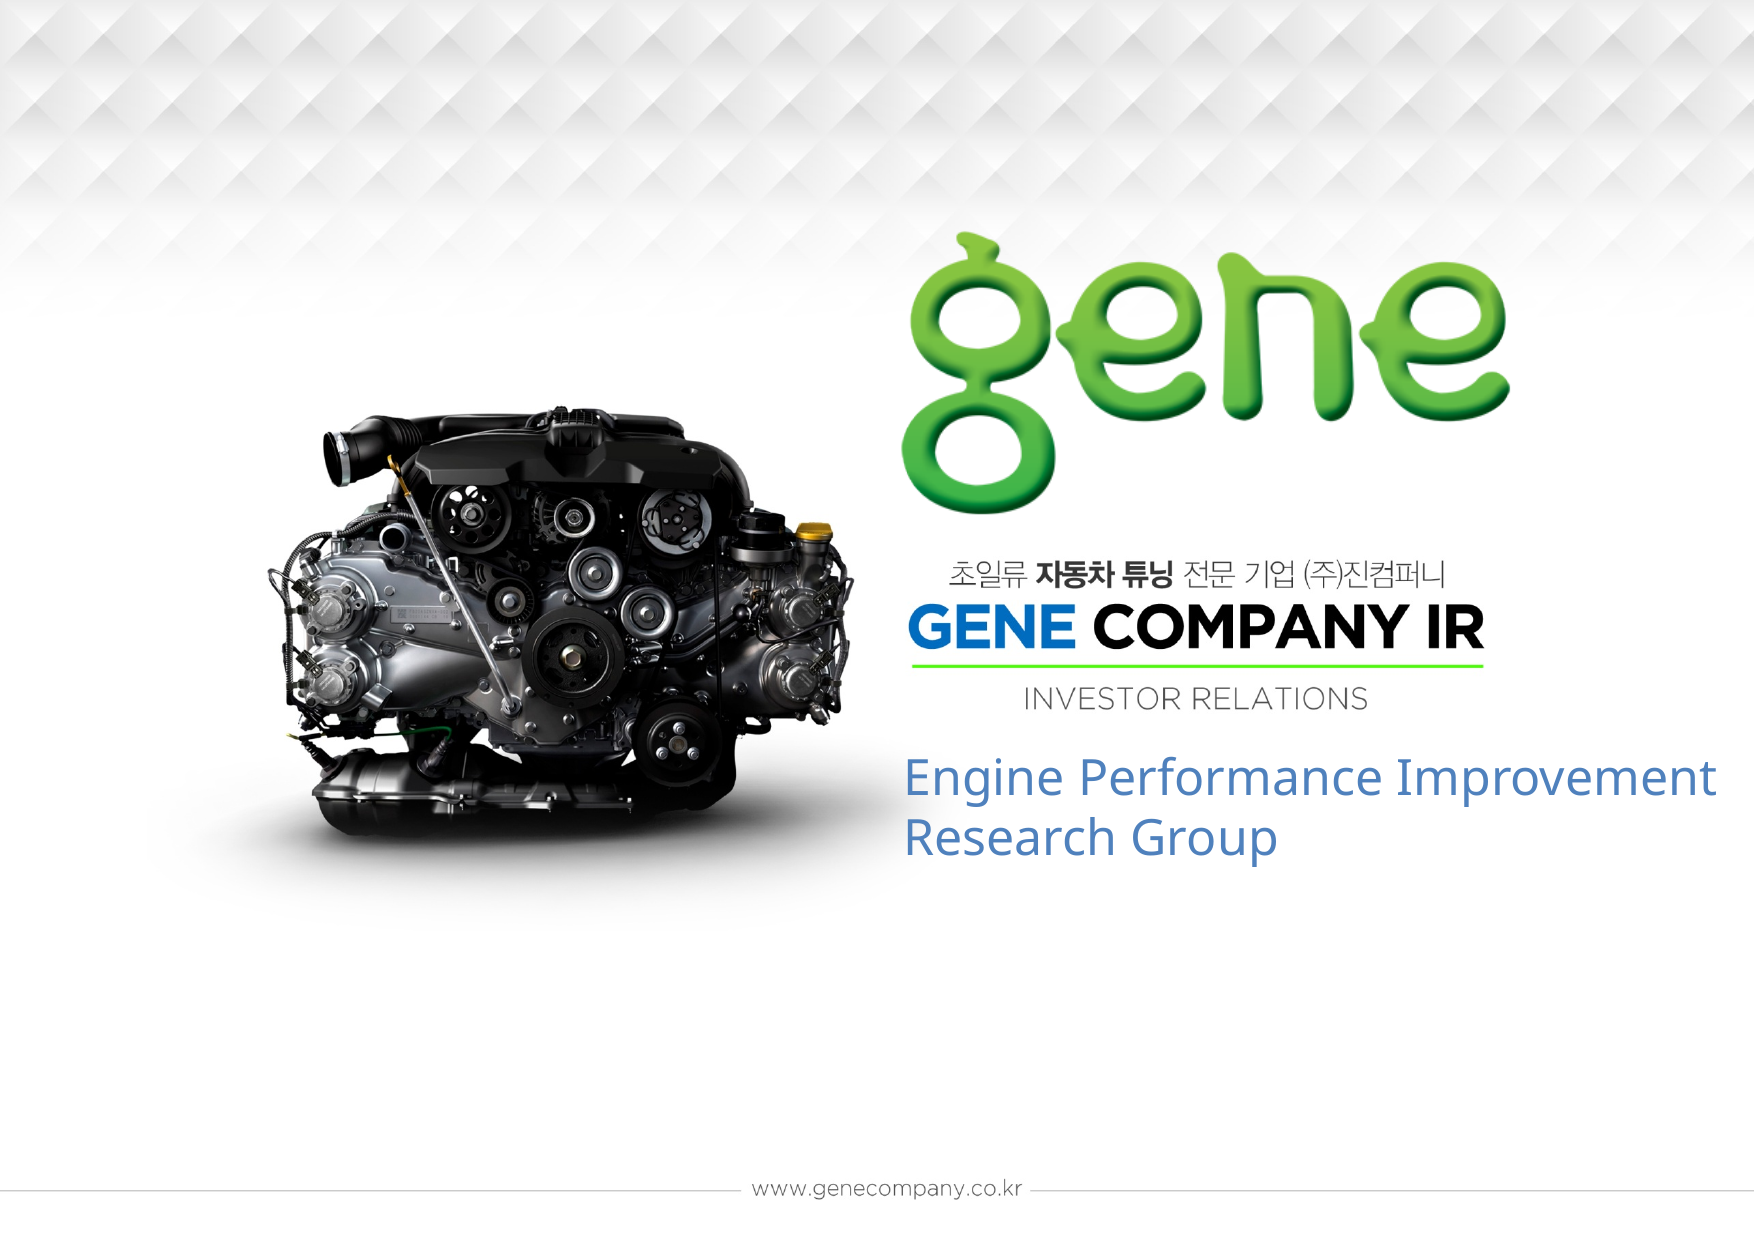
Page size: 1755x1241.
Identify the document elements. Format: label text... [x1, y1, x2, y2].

text_box Engine Performance Improvement Research Group [888, 738, 1755, 873]
picture [0, 0, 1754, 1240]
